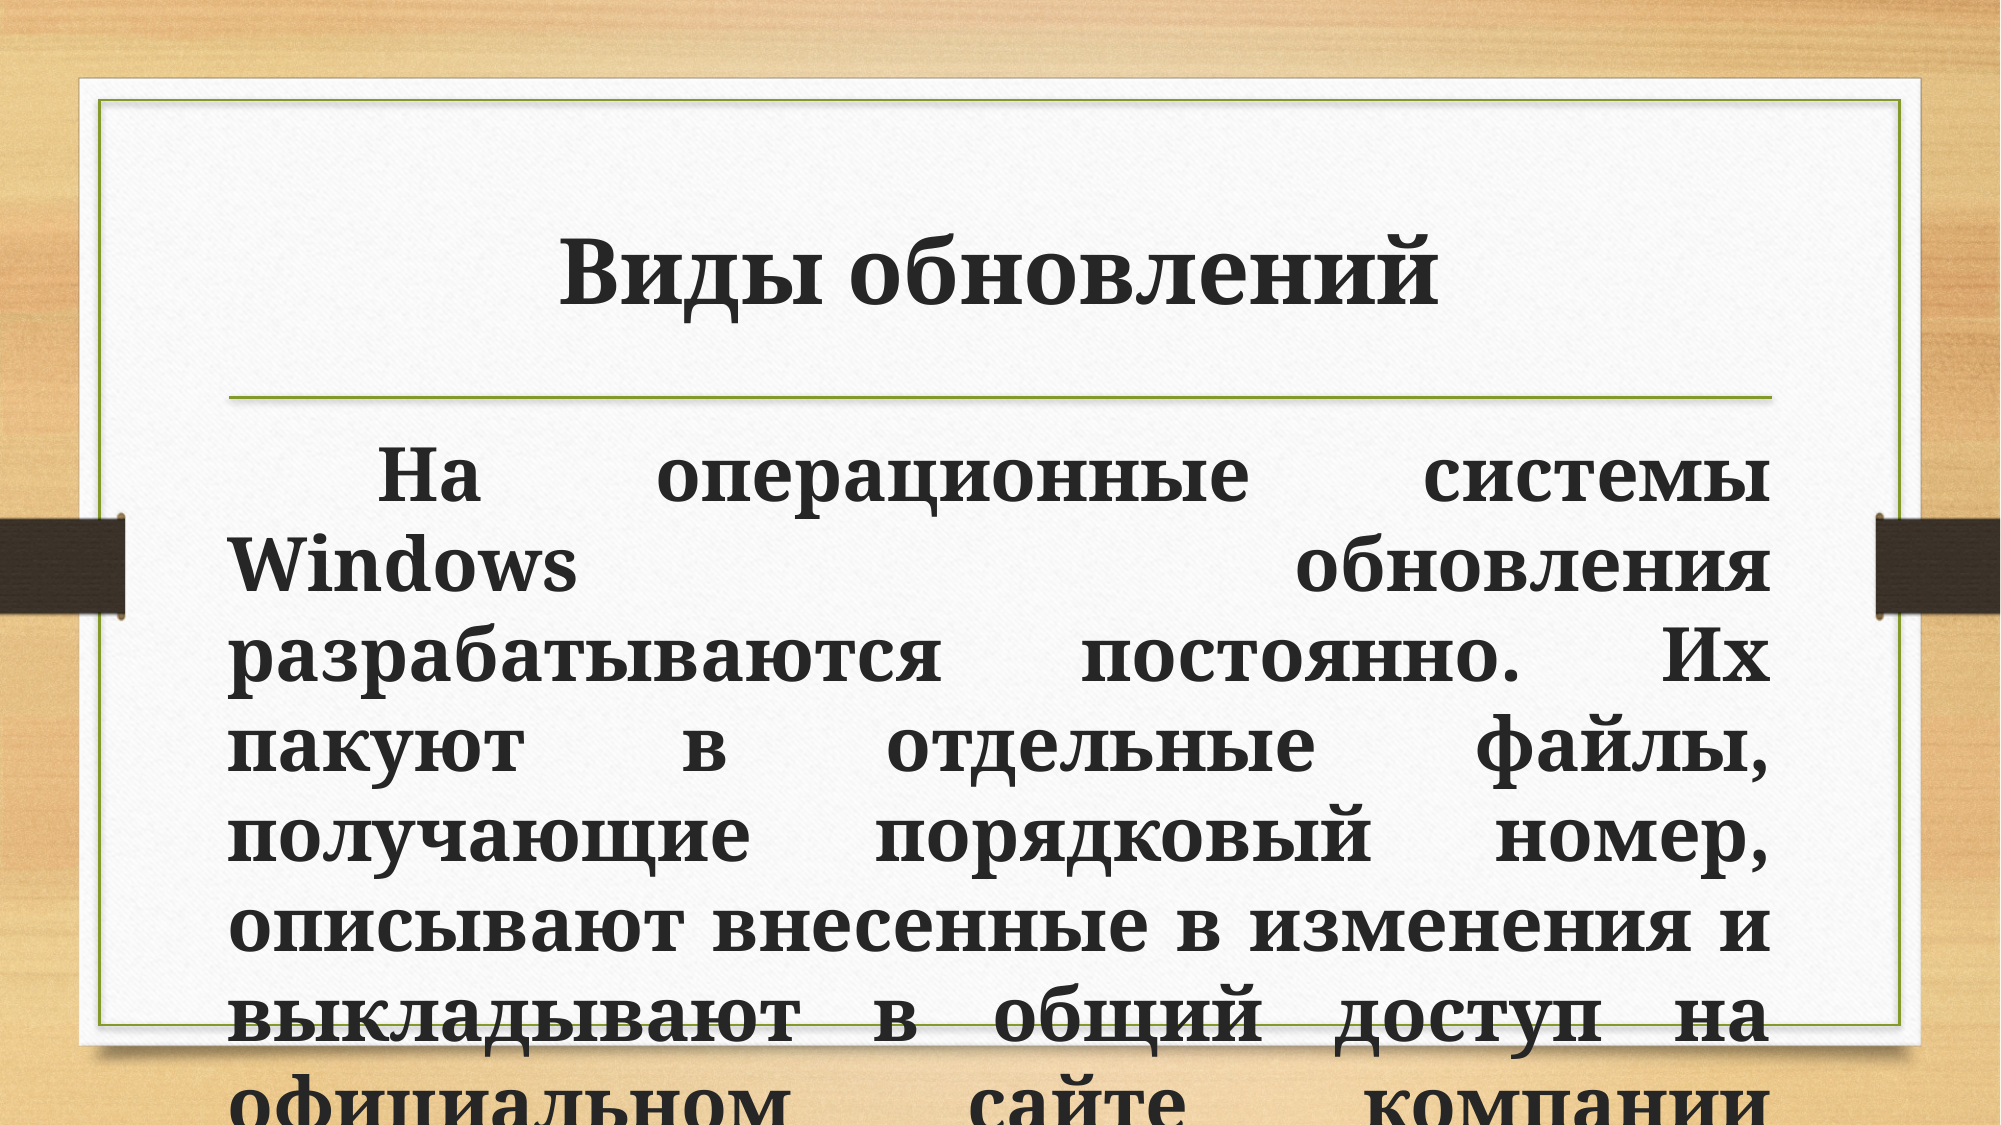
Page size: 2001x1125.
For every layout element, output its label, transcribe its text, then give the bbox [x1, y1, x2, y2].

title Виды обновлений [212, 161, 1788, 375]
picture [0, 0, 2001, 1125]
list На операционные системы Windows обновления разрабатываются постоянно. Их пакуют в отдельные файлы, получающие порядковый номер, описывают внесенные в изменения и выкладывают в общий доступ на официальном сайте компании Microsoft. [212, 419, 1788, 964]
